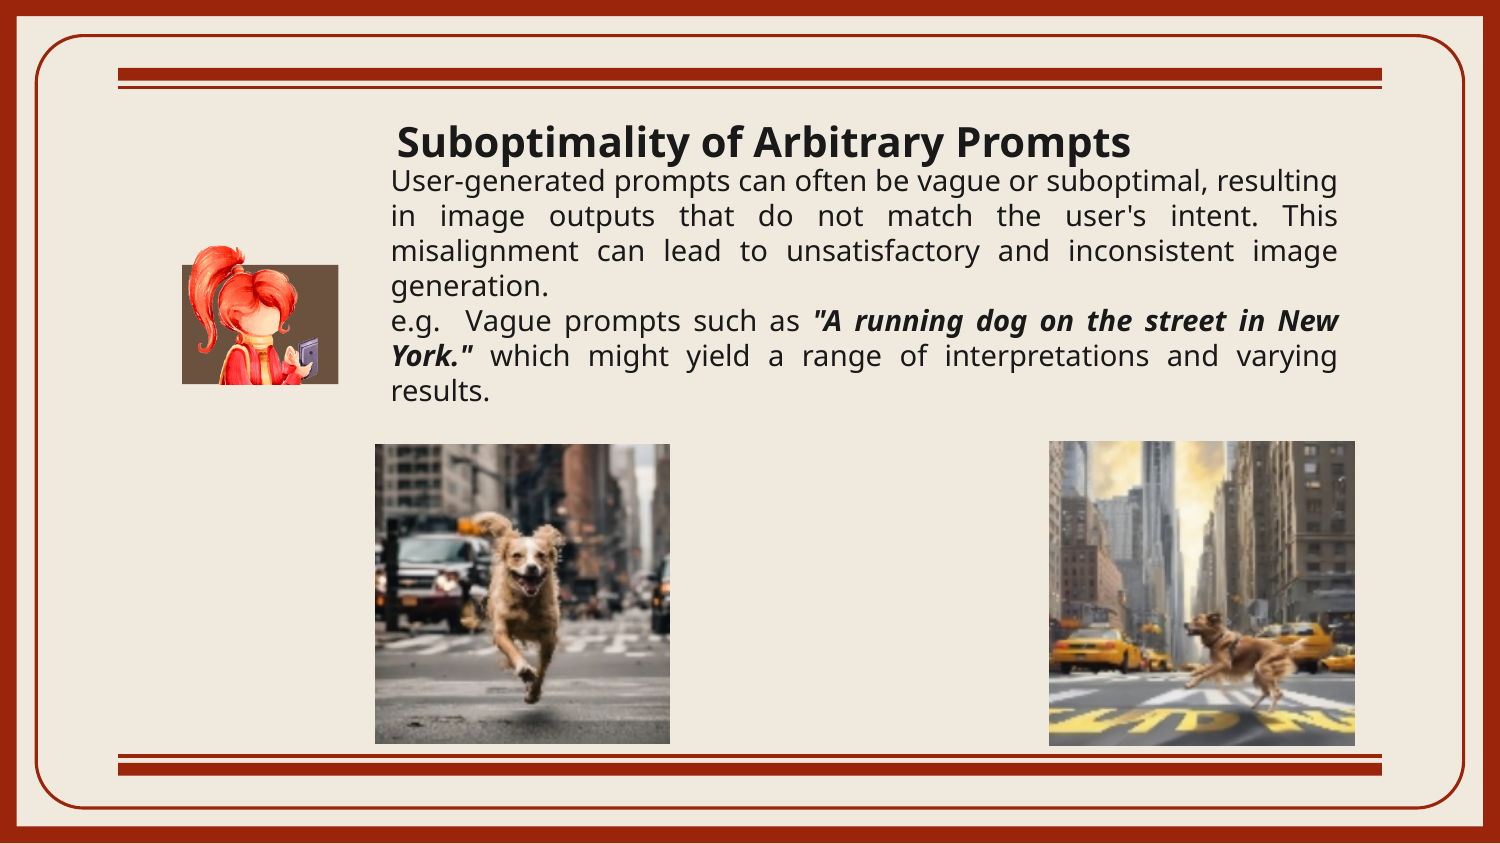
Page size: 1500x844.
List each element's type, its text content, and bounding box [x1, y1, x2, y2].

subtitle User-generated prompts can often be vague or suboptimal, resulting in image outputs that do not match the user's intent. This misalignment can lead to unsatisfactory and inconsistent image generation. e.g. Vague prompts such as "A running dog on the street in New York." which might yield a range of interpretations and varying results. [375, 223, 1355, 422]
picture [375, 444, 670, 744]
title Suboptimality of Arbitrary Prompts [132, 101, 1397, 196]
text_box [328, 264, 339, 385]
picture [181, 241, 324, 385]
picture [1049, 441, 1355, 746]
